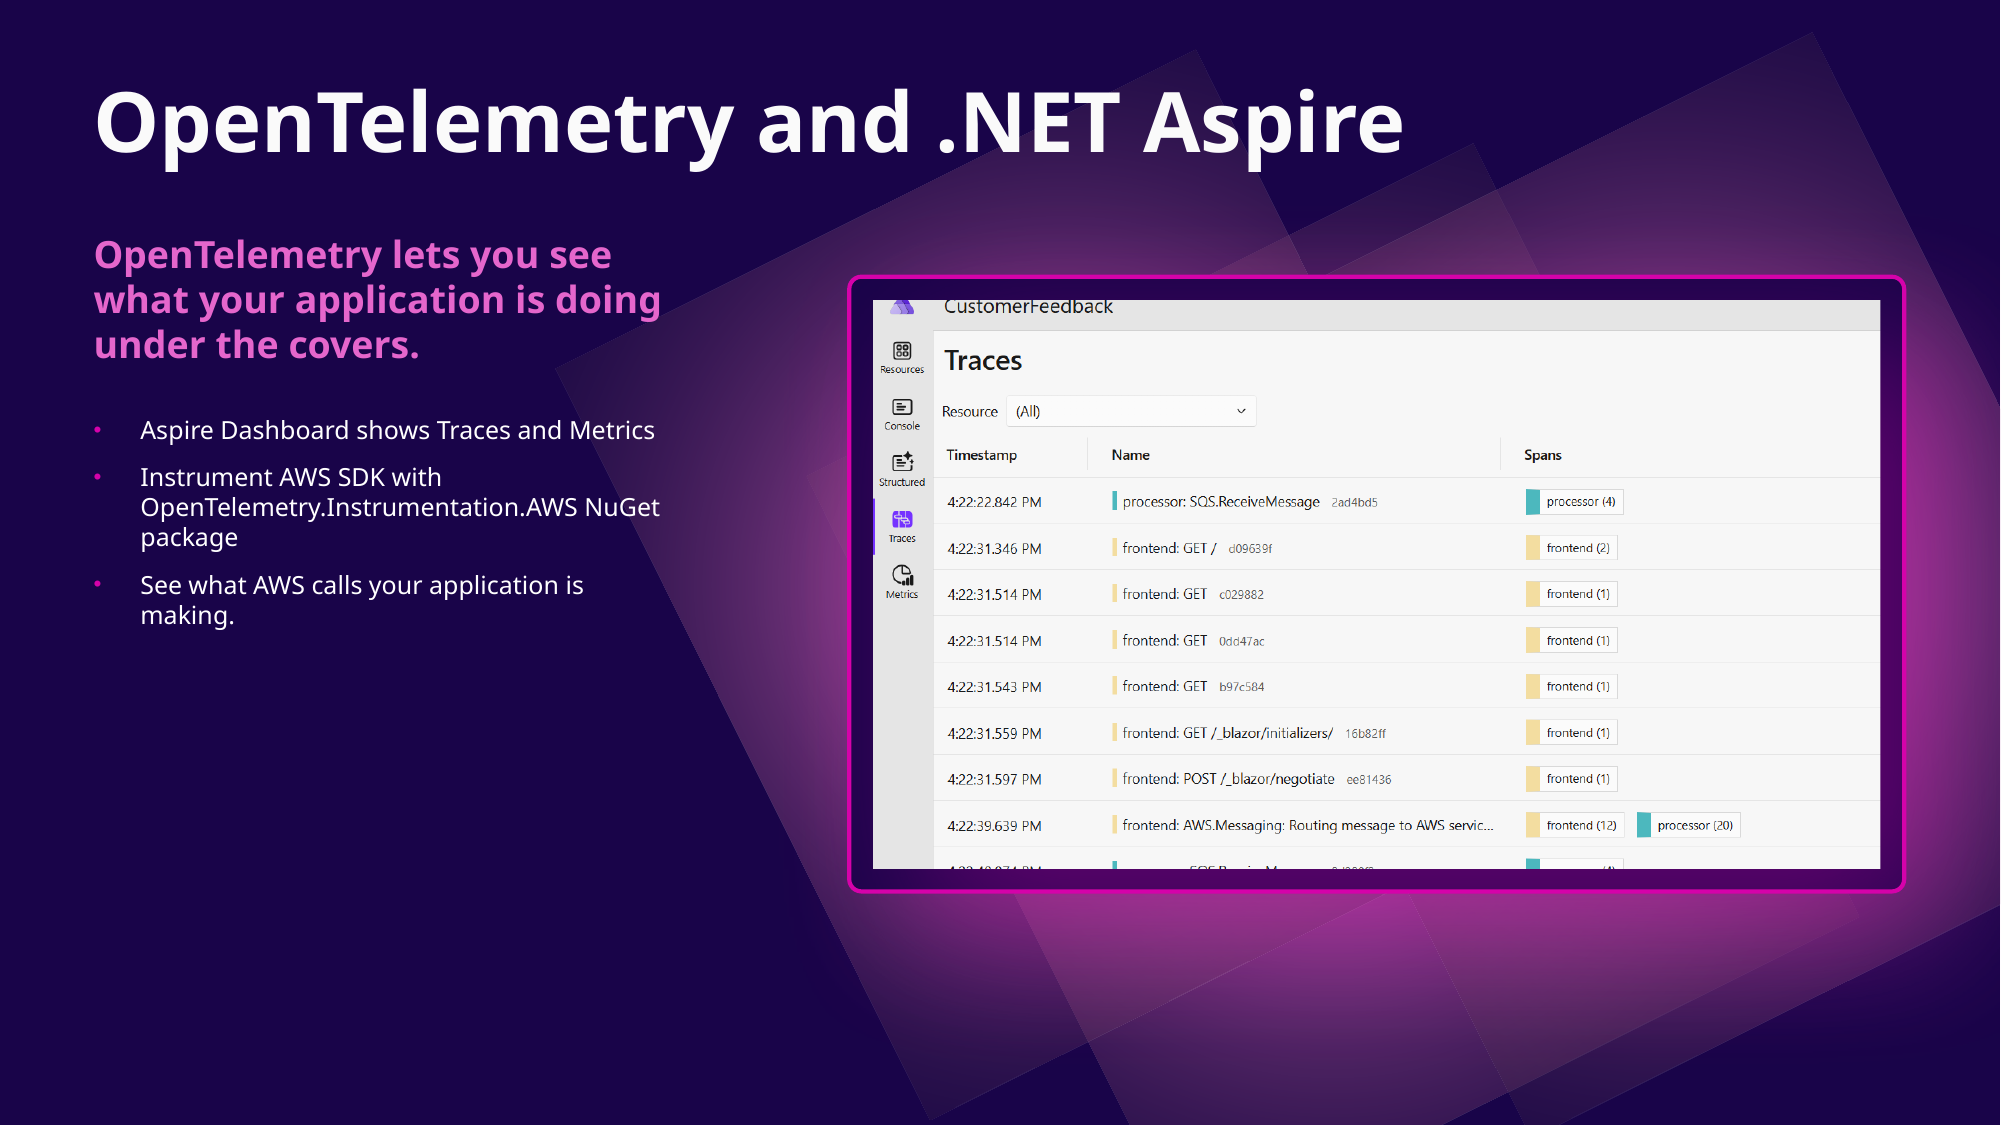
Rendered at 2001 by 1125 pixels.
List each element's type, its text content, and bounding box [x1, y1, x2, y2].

picture [872, 300, 1881, 869]
list OpenTelemetry lets you see what your application is doing under the covers. [93, 231, 680, 368]
title OpenTelemetry and .NET Aspire [93, 69, 1902, 171]
list Aspire Dashboard shows Traces and Metrics Instrument AWS SDK with OpenTelemetry.Instrumentation.AWS NuGet package See what AWS calls your application is making. [93, 414, 680, 634]
